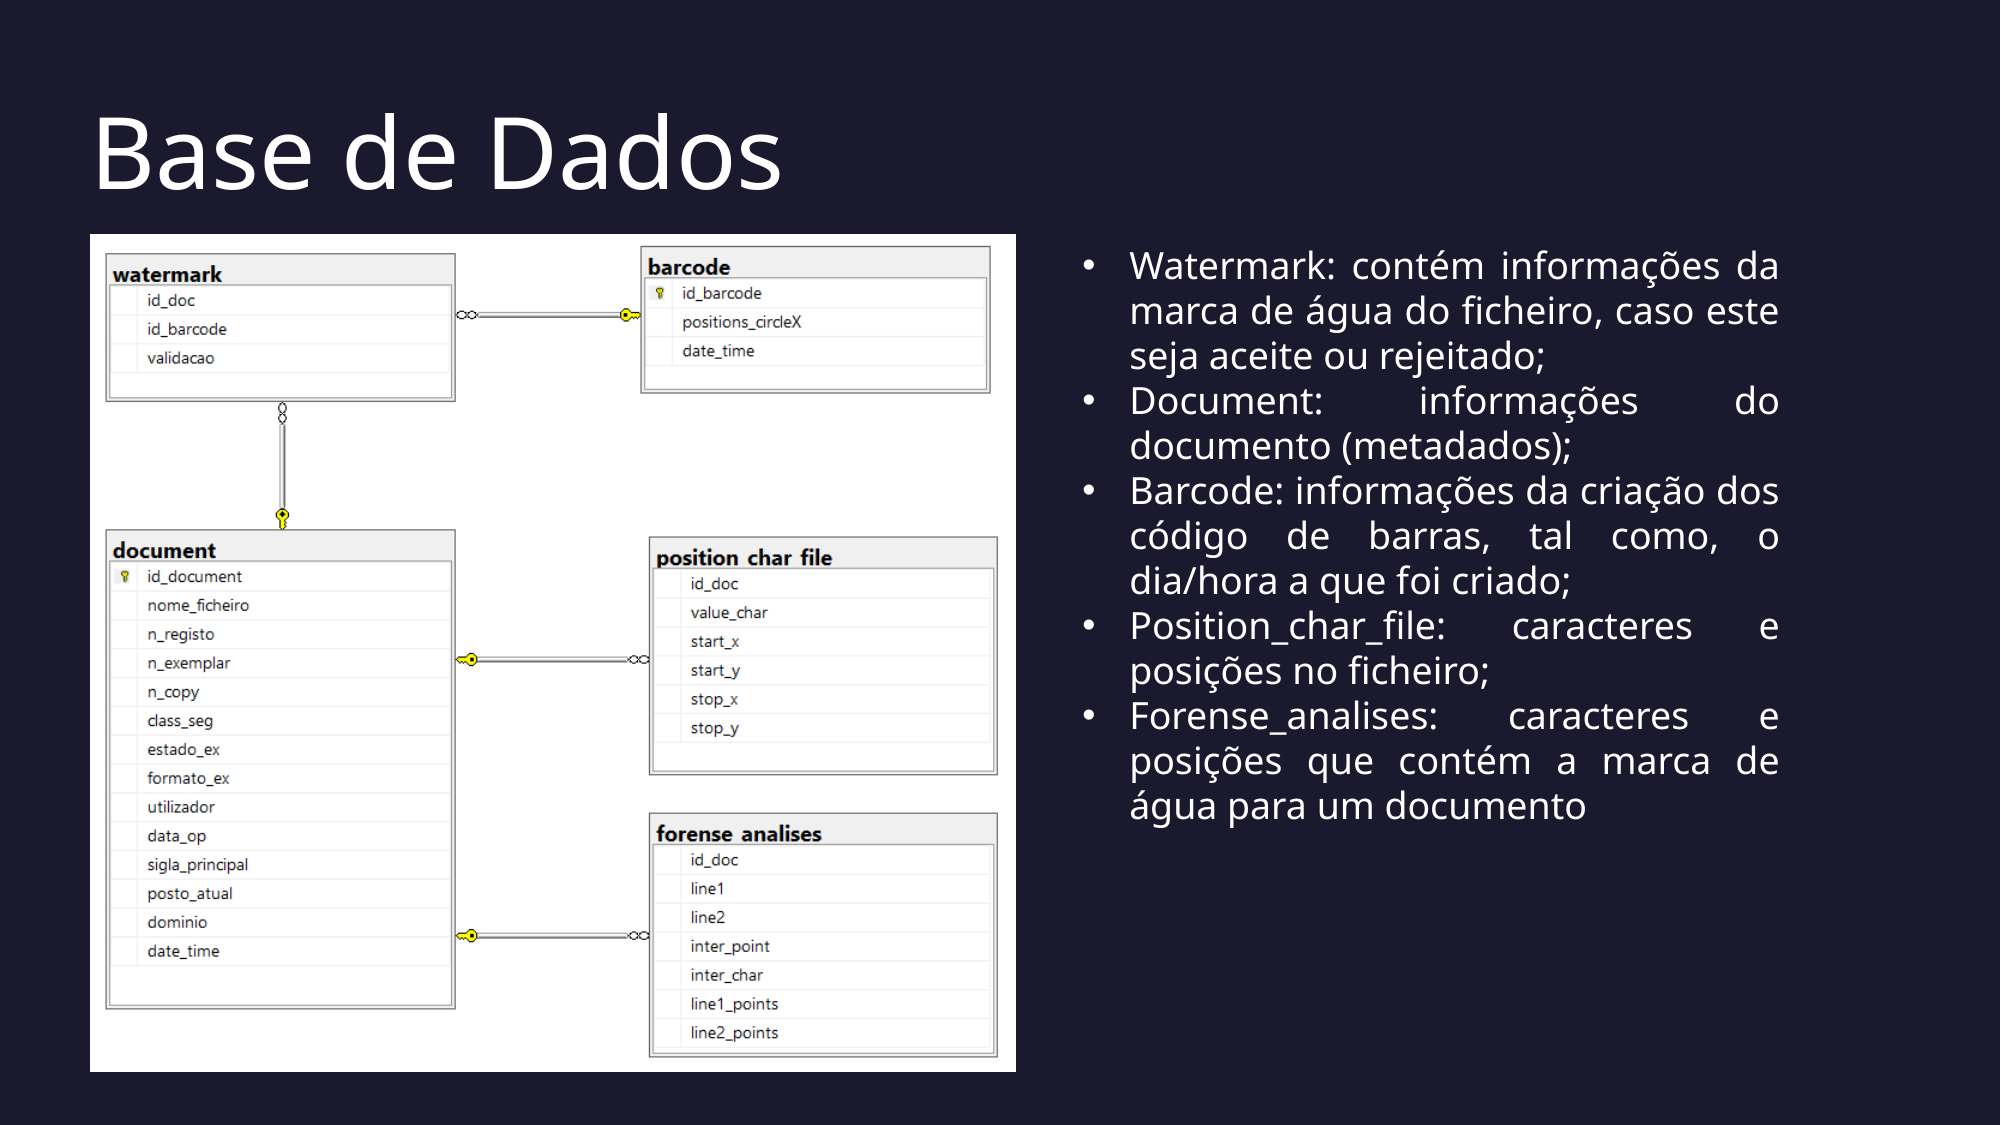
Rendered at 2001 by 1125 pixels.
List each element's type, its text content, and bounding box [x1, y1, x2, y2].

picture [90, 234, 1016, 1072]
title Base de Dados [90, 90, 1910, 309]
text_box Watermark: contém informações da marca de água do ficheiro, caso este seja aceite ou rejeitado; Document: informações do documento (metadados); Barcode: informações da criação dos código de barras, tal como, o dia/hora a que foi criado; Position_char_file: caracteres e posições no ficheiro; Forense_analises: caracteres e posições que contém a marca de água para um documento [1067, 234, 1796, 925]
